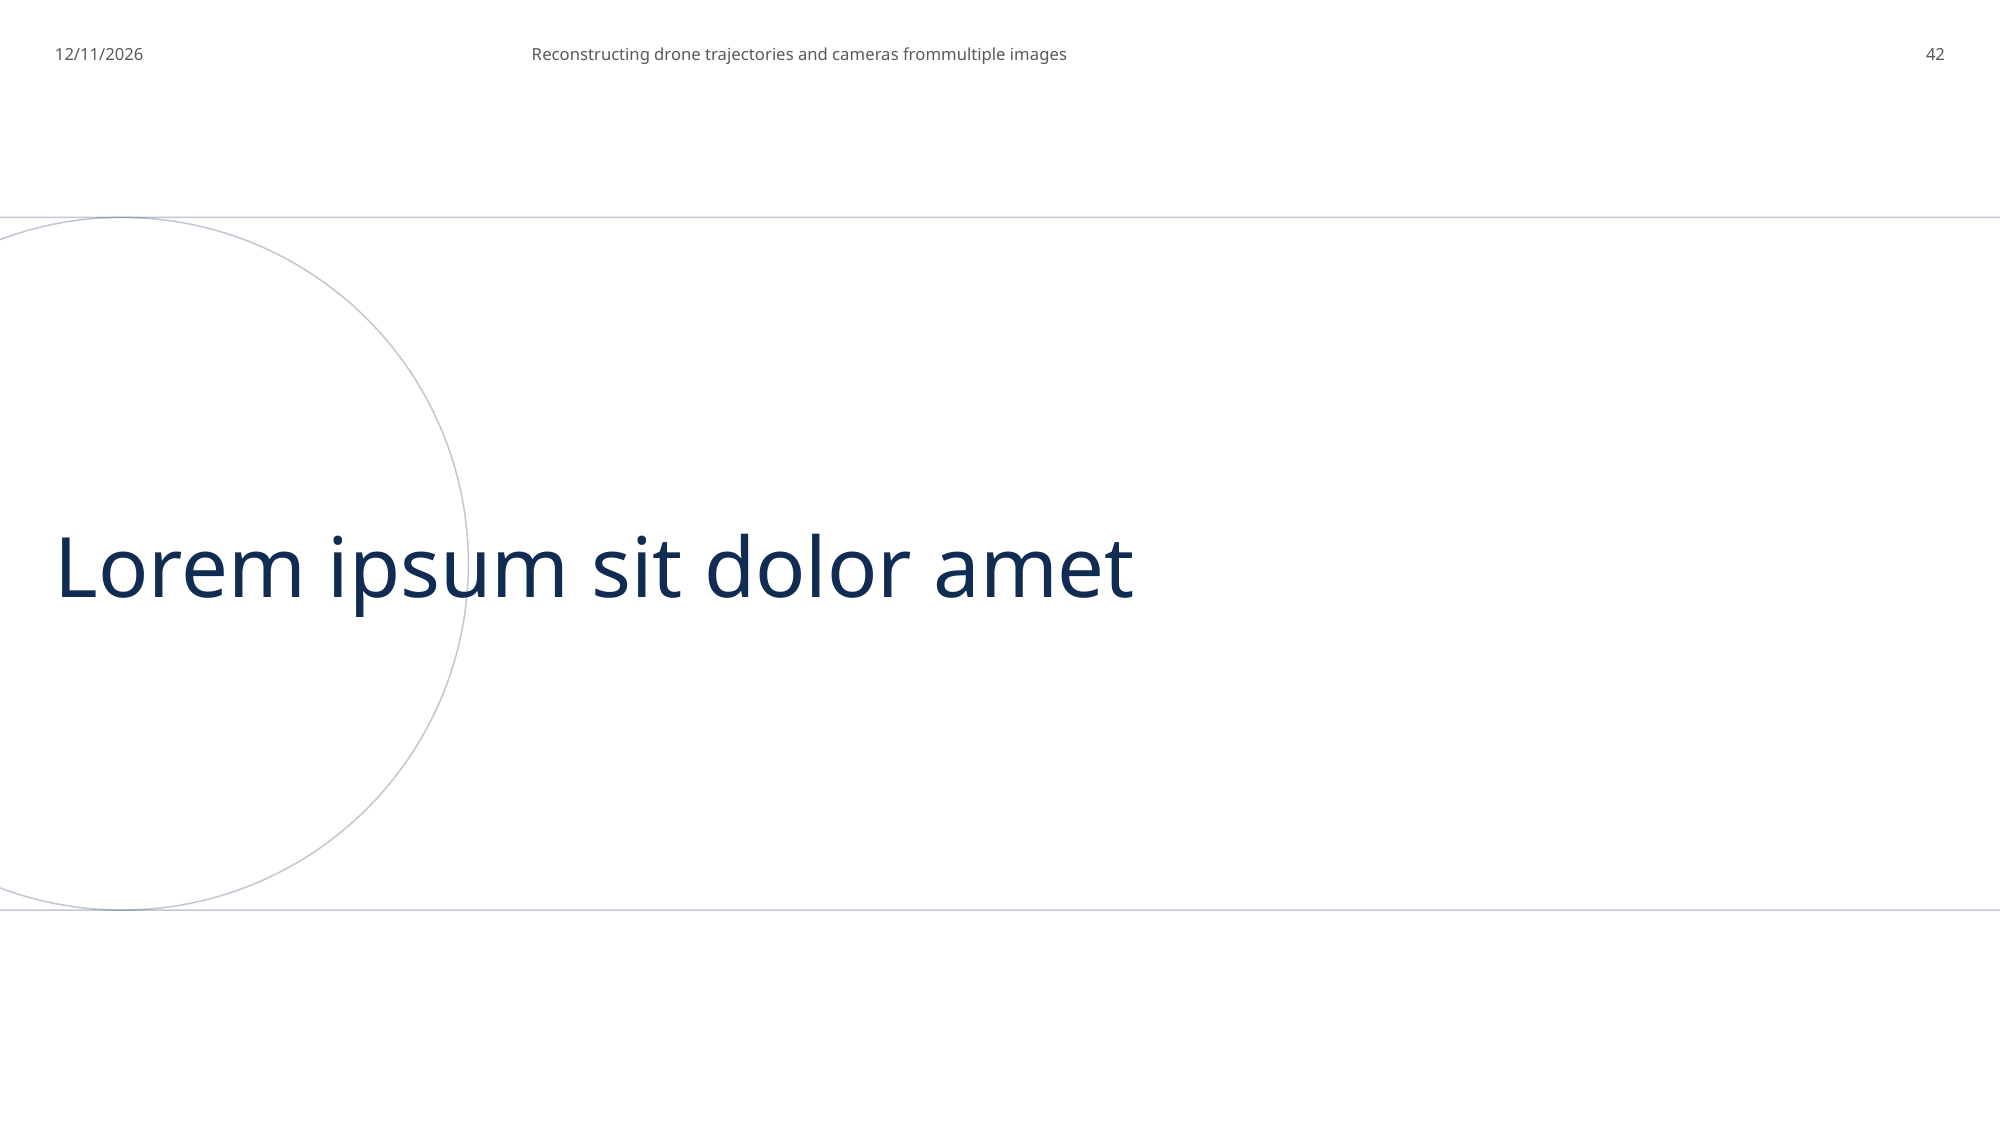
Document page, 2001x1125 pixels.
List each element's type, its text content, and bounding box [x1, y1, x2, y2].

title Lorem ipsum sit dolor amet [54, 217, 1945, 911]
footer Reconstructing drone trajectories and cameras frommultiple images [527, 6, 1203, 67]
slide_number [54, 6, 446, 67]
slide_number 42 [1774, 6, 1945, 67]
